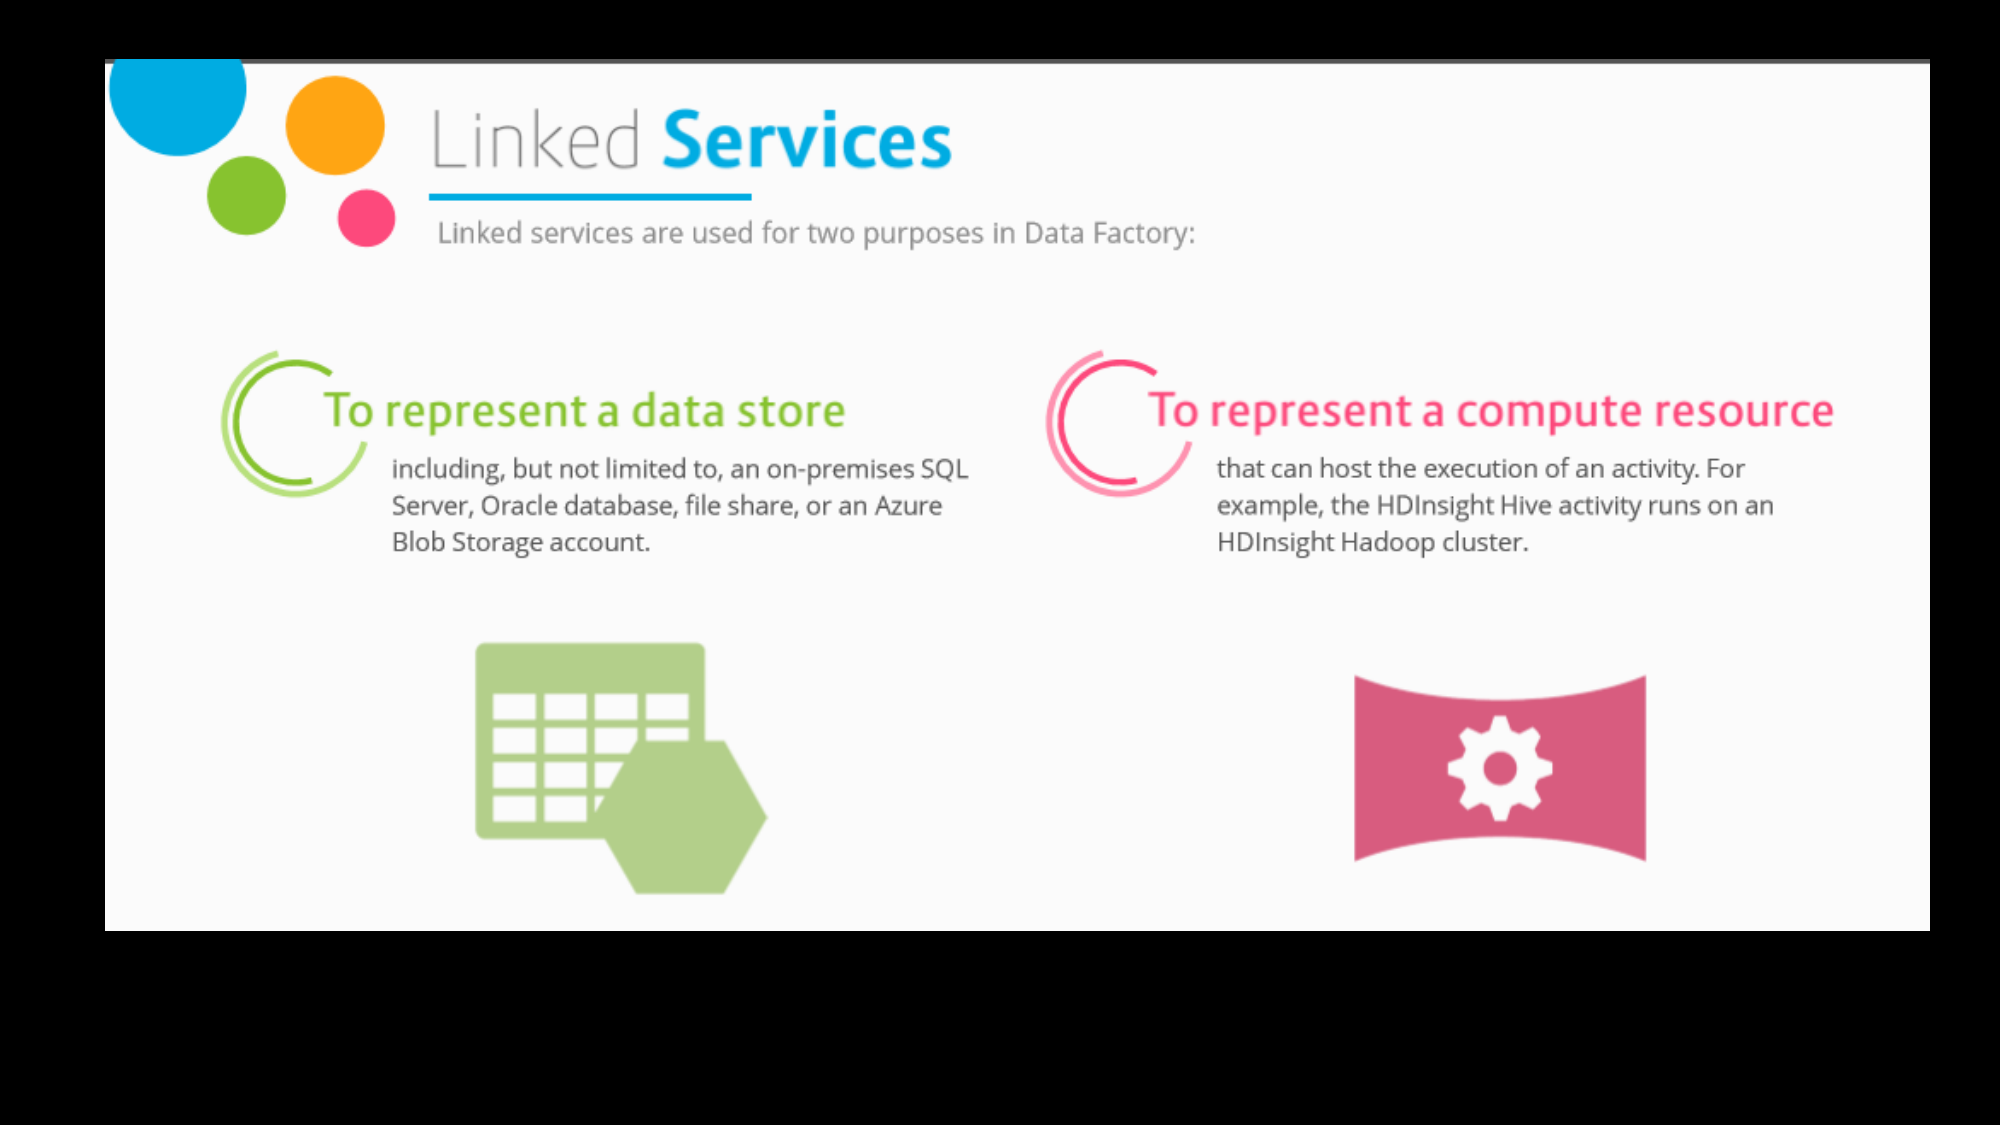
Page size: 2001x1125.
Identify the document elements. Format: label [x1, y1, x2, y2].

picture [105, 59, 1930, 931]
